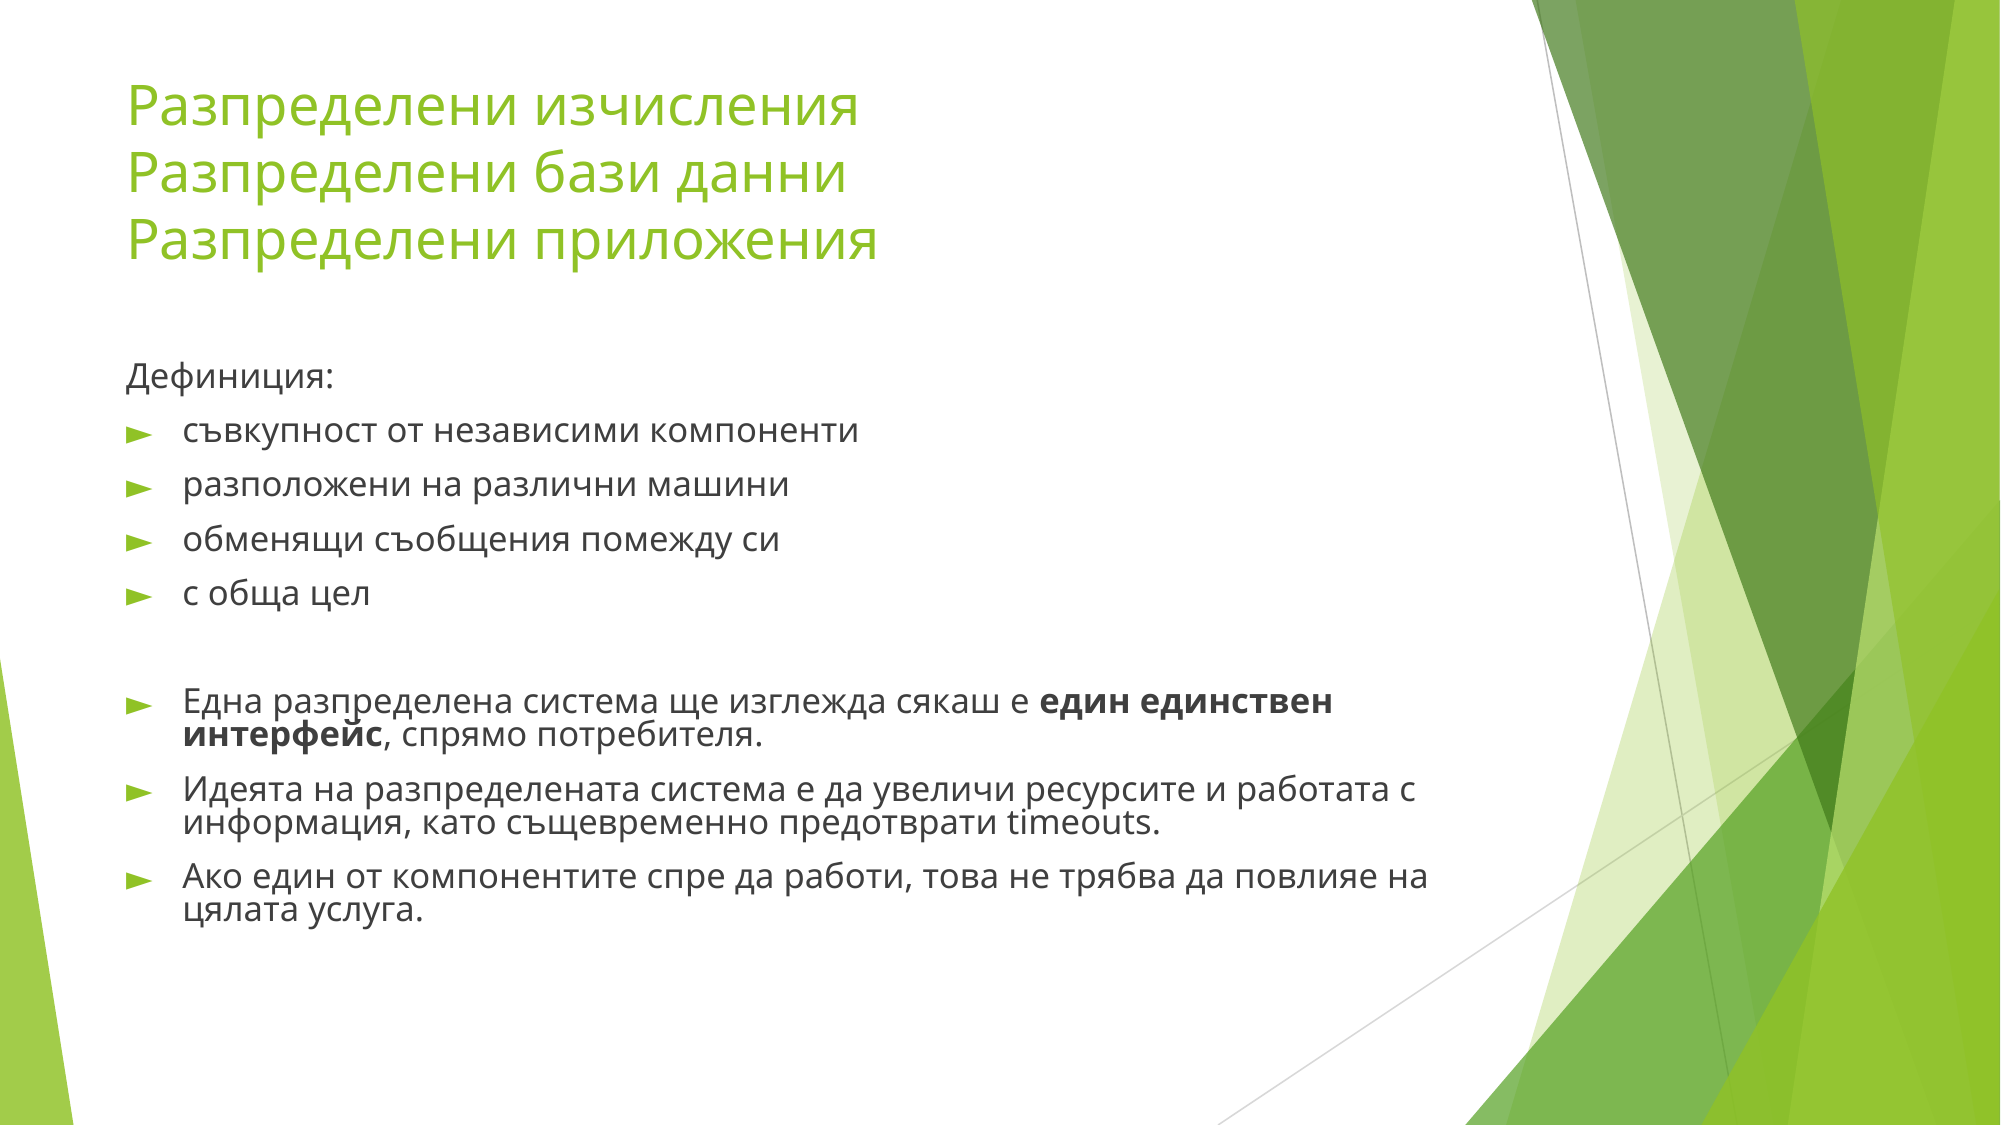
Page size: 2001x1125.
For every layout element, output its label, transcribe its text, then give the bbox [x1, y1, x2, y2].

list Дефиниция: съвкупност от независими компоненти разположени на различни машини обменящи съобщения помежду си с обща цел Една разпределена система ще изглежда сякаш е един единствен интерфейс, спрямо потребителя. Идеята на разпределената система е да увеличи ресурсите и работата с информация, като същевременно предотврати timeouts. Ако един от компонентите спре да работи, това не трябва да повлияе на цялата услуга. [111, 354, 1522, 992]
title Разпределени изчисления Разпределени бази данни Разпределени приложения [111, 61, 1522, 279]
